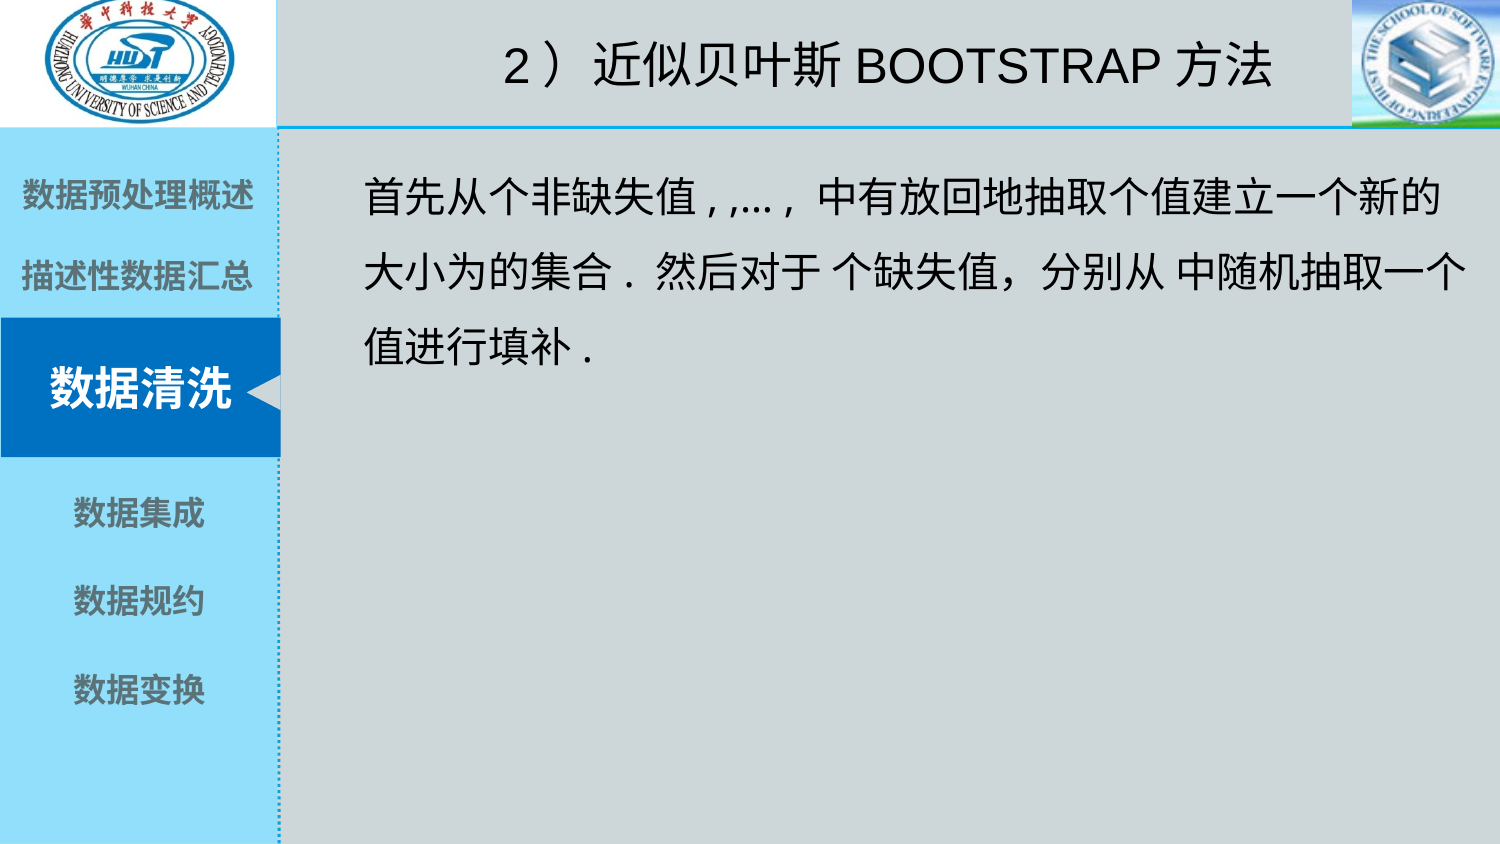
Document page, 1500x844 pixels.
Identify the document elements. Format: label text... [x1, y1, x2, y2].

text_box 2）近似贝叶斯Bootstrap方法 [277, 0, 1500, 127]
picture [38, 0, 241, 127]
